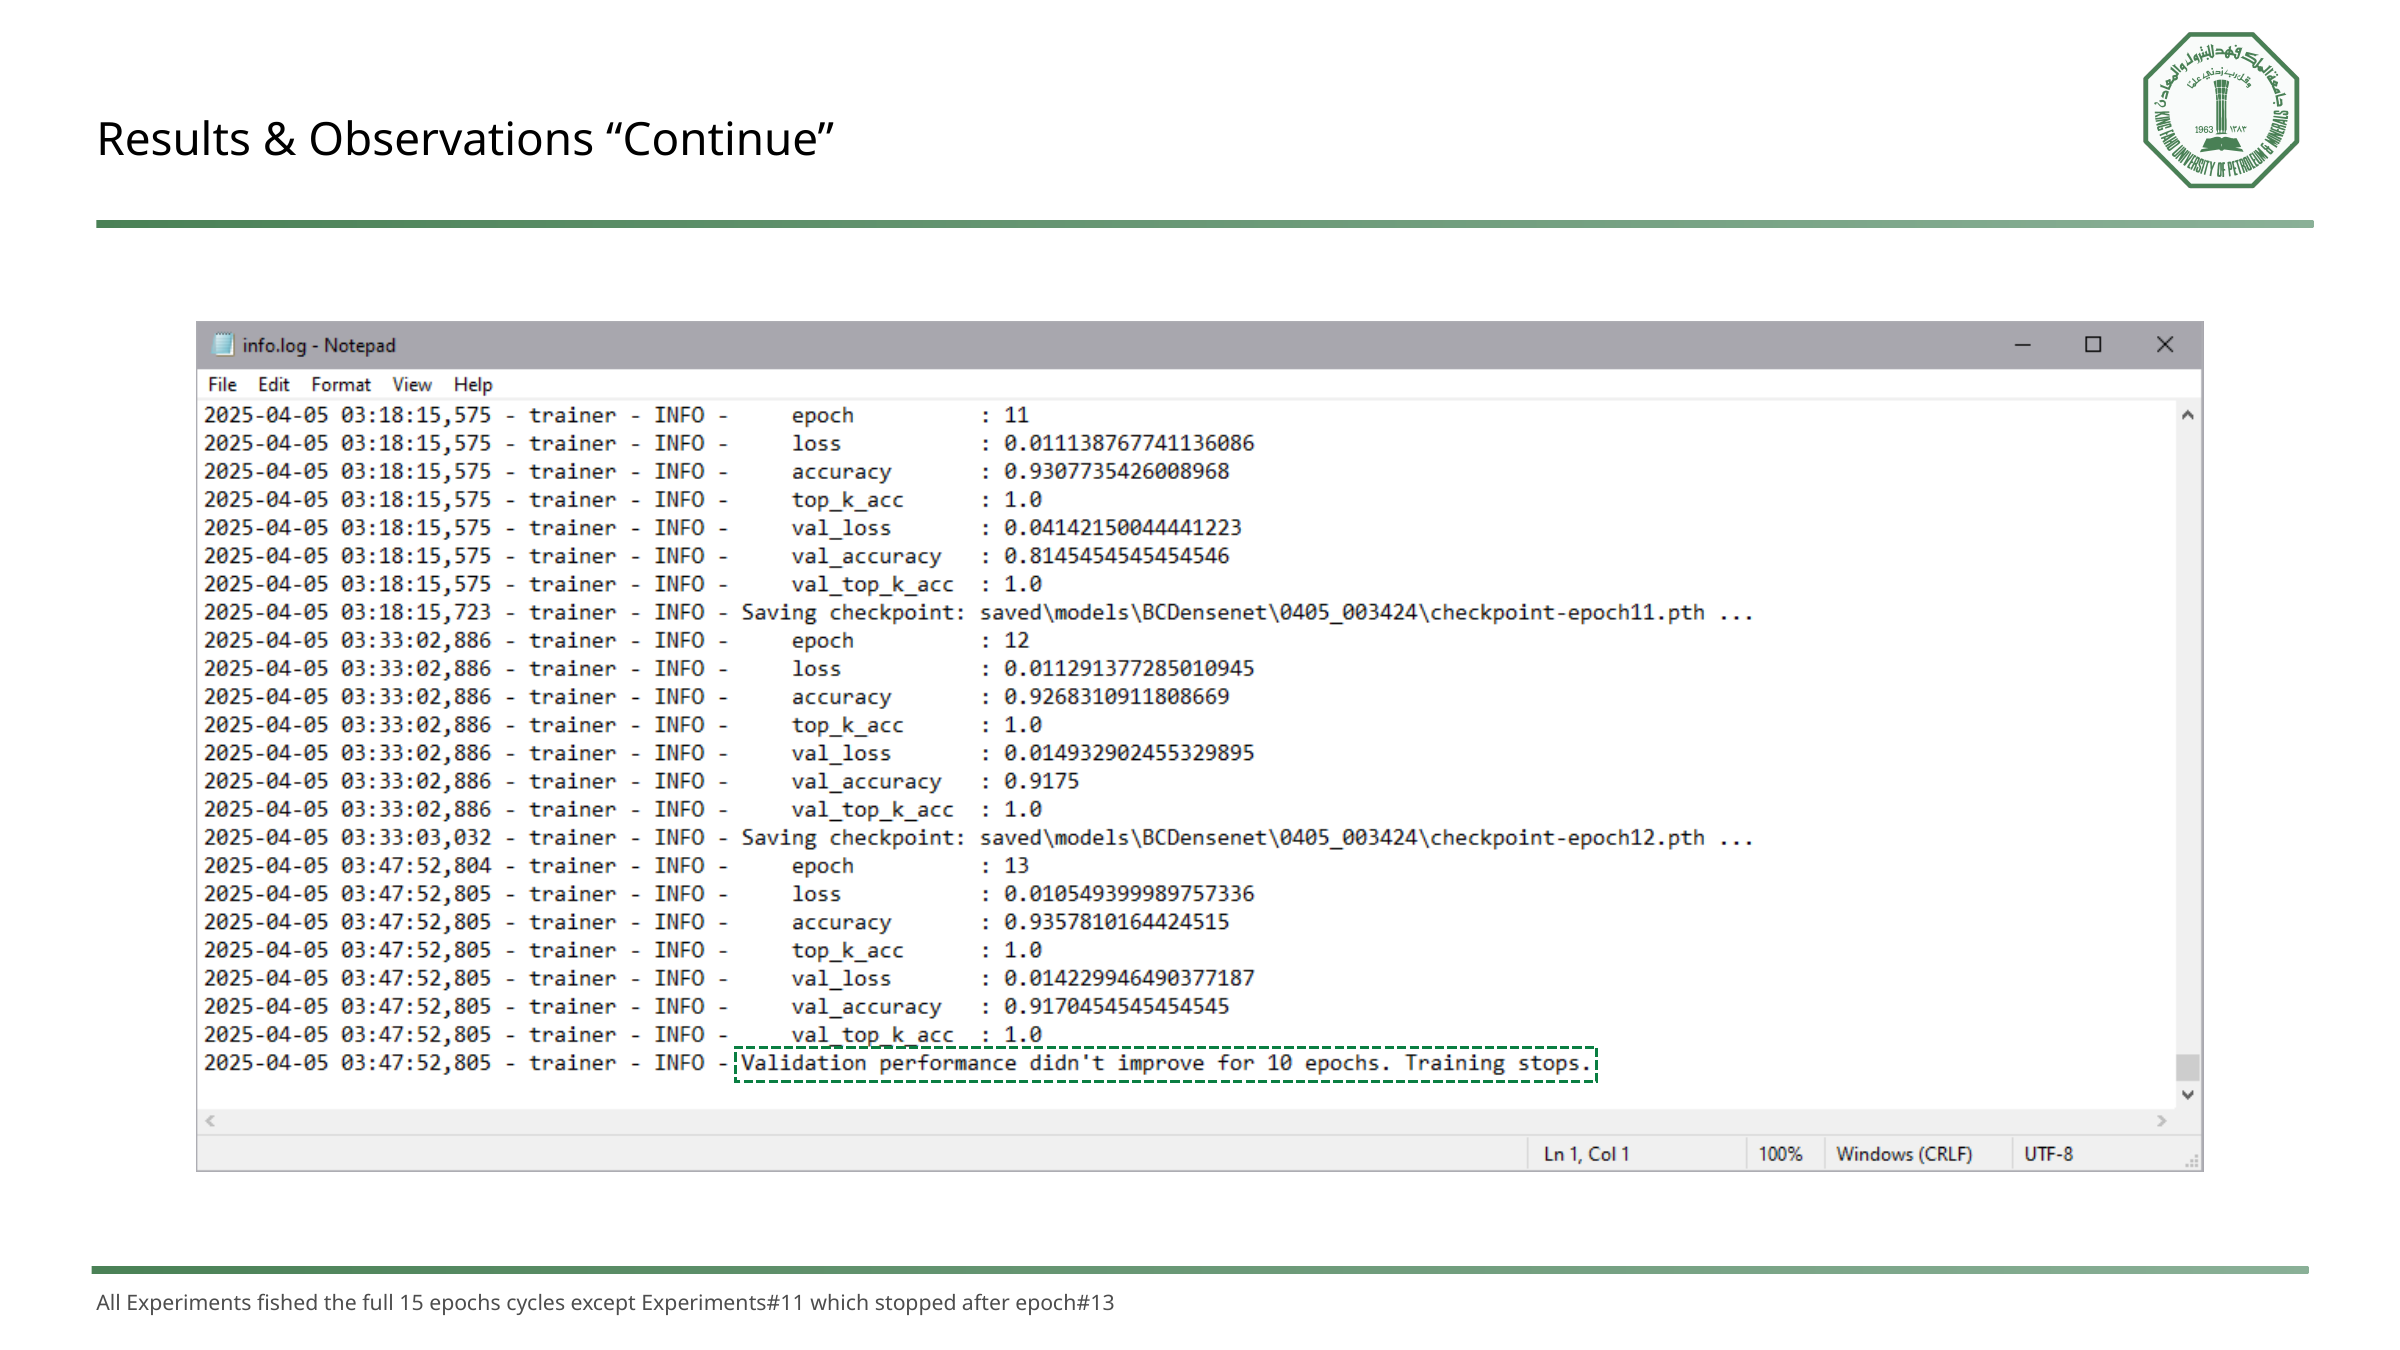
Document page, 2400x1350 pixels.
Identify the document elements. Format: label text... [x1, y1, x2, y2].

text_box All Experiments fished the full 15 epochs cycles except Experiments#11 which stopped after epoch#13 [96, 1283, 2310, 1312]
picture [2132, 28, 2310, 194]
text_box Results & Observations “Continue” [96, 79, 2054, 194]
text_box [91, 1266, 2309, 1274]
picture [196, 321, 2204, 1172]
text_box [96, 220, 2314, 228]
